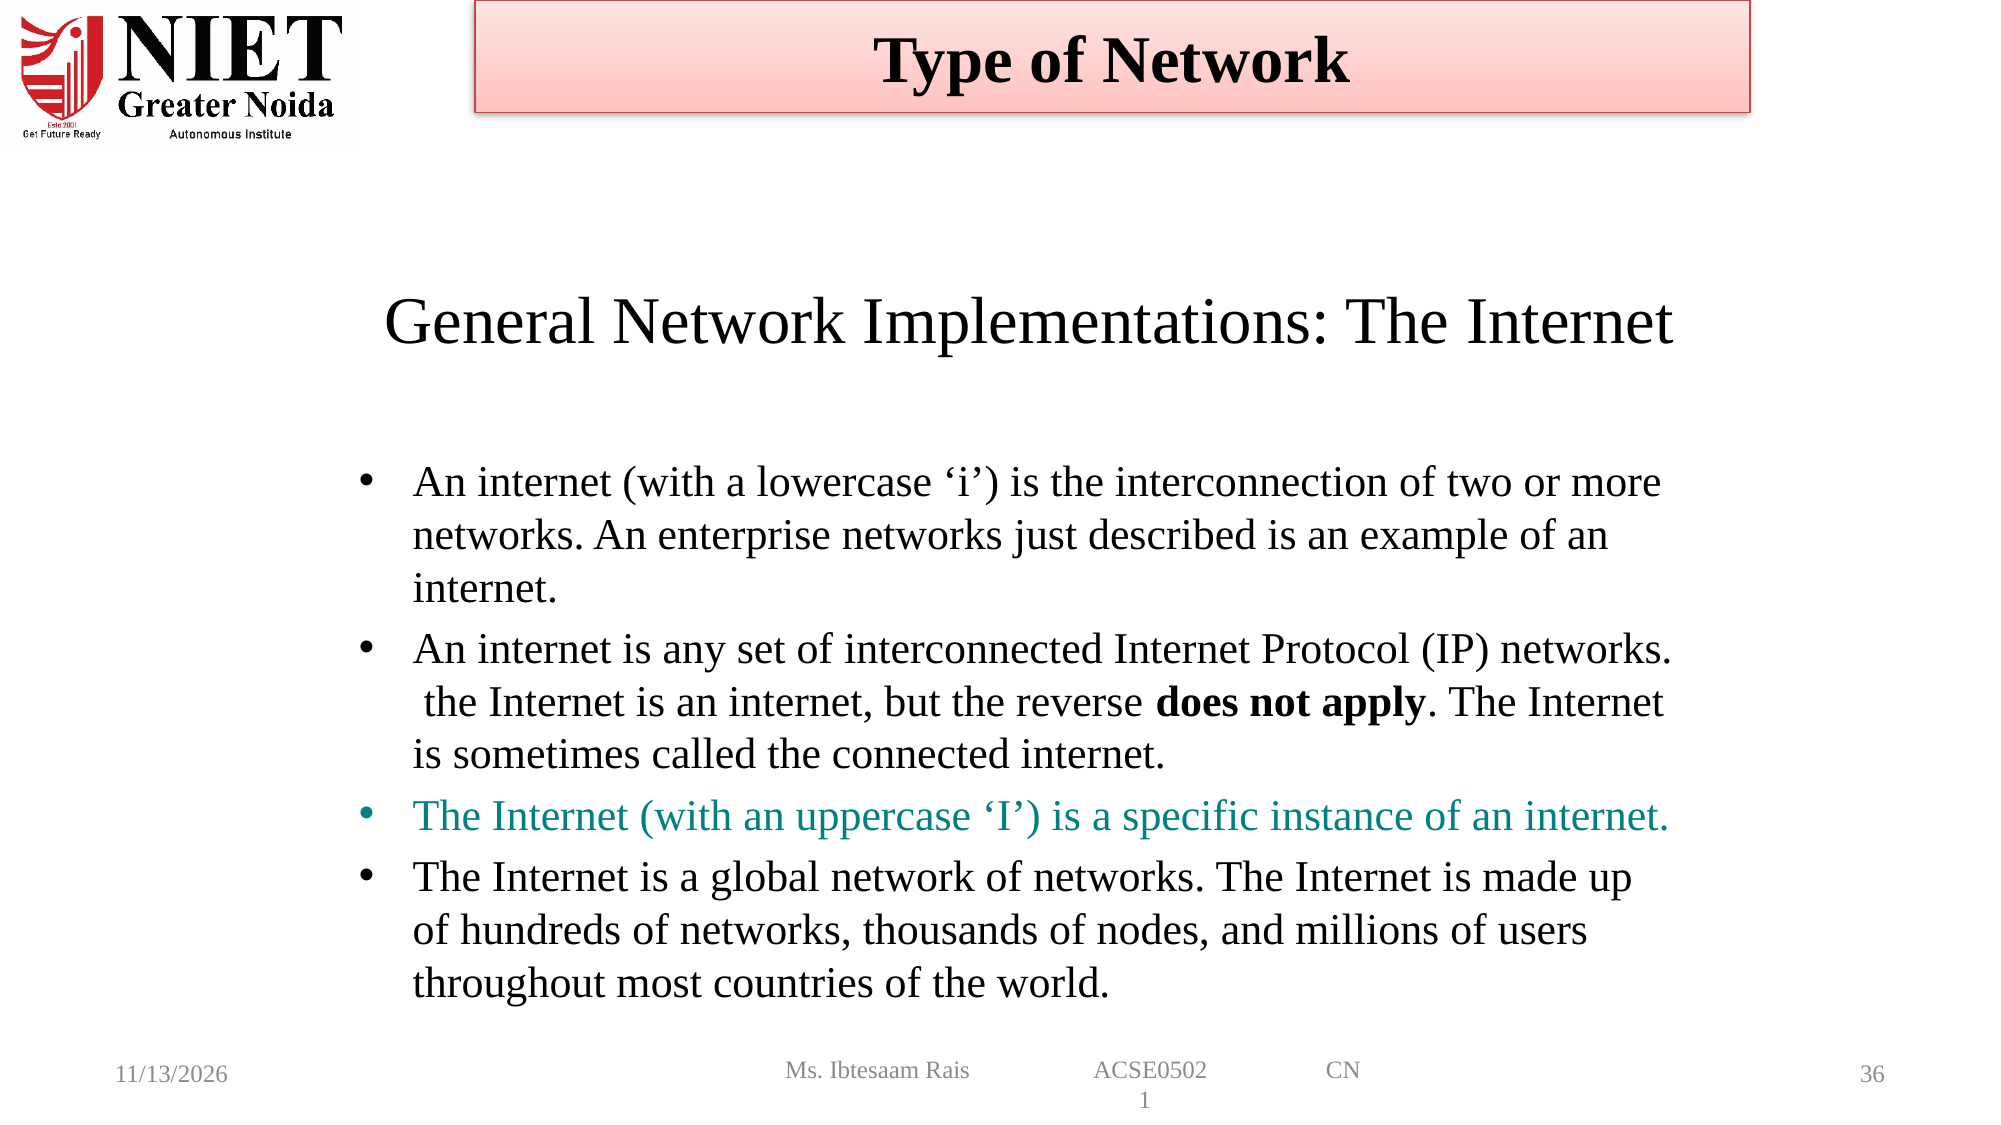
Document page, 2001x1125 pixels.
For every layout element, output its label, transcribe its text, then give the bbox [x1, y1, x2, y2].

title General Network Implementations: The Internet [355, 222, 1706, 411]
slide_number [99, 1042, 567, 1103]
picture [0, 0, 363, 156]
slide_number 36 [1433, 1042, 1900, 1103]
footer Ms. Ibtesaam Rais ACSE0502 CN 1 [762, 1047, 1528, 1125]
text_box Type of Network [474, 0, 1751, 113]
list An internet (with a lowercase ‘i’) is the interconnection of two or more networks. An enterprise networks just described is an example of an internet. An internet is any set of interconnected Internet Protocol (IP) networks. the Internet is an internet, but the reverse does not apply. The Internet is sometimes called the connected internet. The Internet (with an uppercase ‘I’) is a specific instance of an internet. The Internet is a global network of networks. The Internet is made up of hundreds of networks, thousands of nodes, and millions of users throughout most countries of the world. [343, 445, 1694, 1047]
